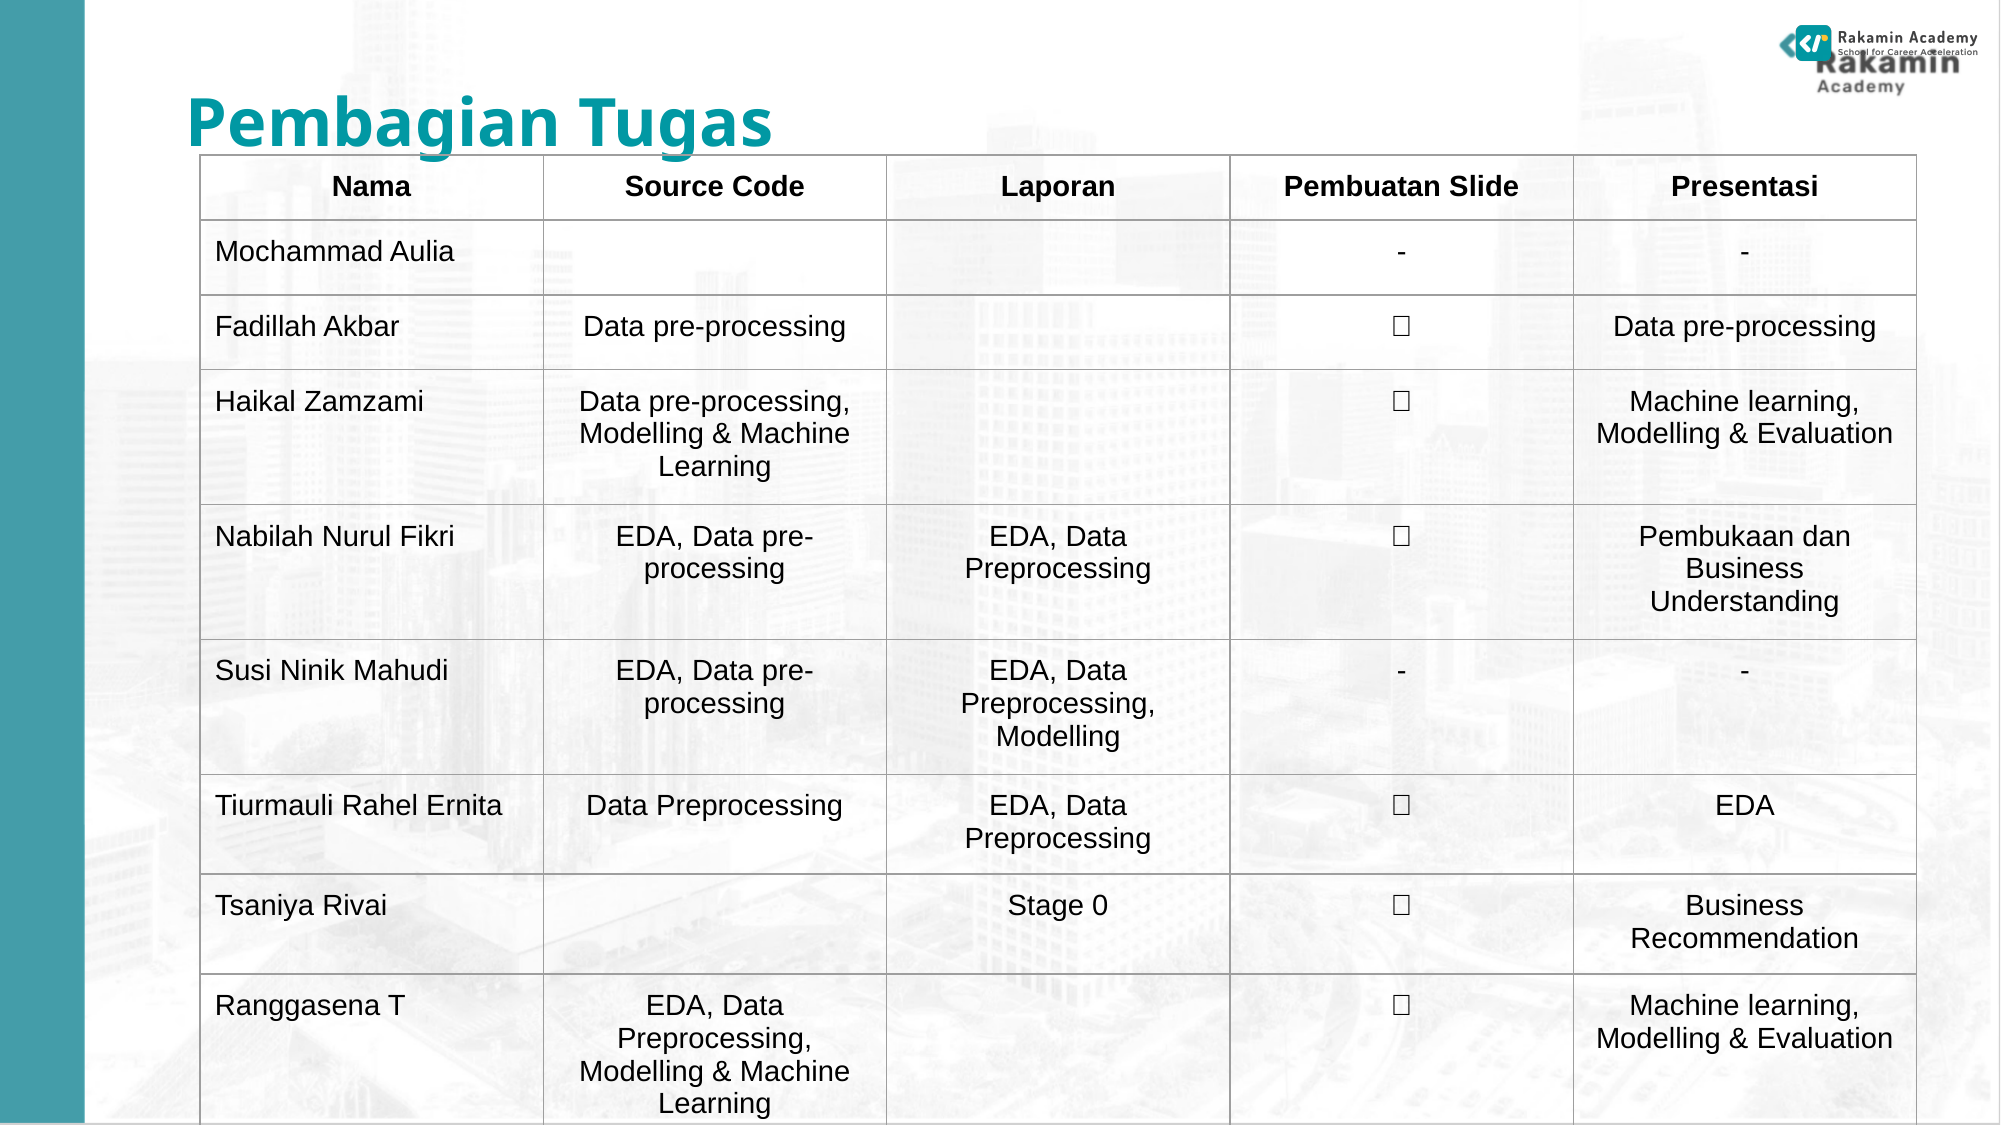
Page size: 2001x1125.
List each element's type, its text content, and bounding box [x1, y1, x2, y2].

table_cell ✅ [1231, 875, 1573, 973]
table_cell Pembukaan dan Business Understanding [1574, 505, 1916, 639]
table_cell Fadillah Akbar [201, 296, 543, 369]
table_cell Machine learning, Modelling & Evaluation [1574, 975, 1916, 1125]
table_cell Stage 0 [887, 875, 1229, 973]
table_cell Business Recommendation [1574, 875, 1916, 973]
table_cell Haikal Zamzami [201, 370, 543, 504]
table_cell EDA, Data pre-processing [544, 640, 886, 774]
table_cell ✅ [1231, 505, 1573, 639]
table_cell EDA, Data Preprocessing [887, 505, 1229, 639]
table_cell [887, 296, 1229, 369]
table_header Source Code [544, 156, 886, 219]
table_cell [887, 975, 1229, 1125]
table_cell - [1231, 221, 1573, 294]
table_cell - [1574, 640, 1916, 774]
table_header Laporan [887, 156, 1229, 219]
table_cell Nabilah Nurul Fikri [201, 505, 543, 639]
table_cell EDA, Data Preprocessing [887, 775, 1229, 873]
table_header Nama [201, 156, 543, 219]
table_cell [887, 221, 1229, 294]
table_cell EDA [1574, 775, 1916, 873]
table_cell ✅ [1231, 975, 1573, 1125]
table_cell [544, 221, 886, 294]
picture [0, 0, 2001, 1125]
table_cell EDA, Data Preprocessing, Modelling & Machine Learning [544, 975, 886, 1125]
table_cell ✅ [1231, 370, 1573, 504]
table_cell Data pre-processing [544, 296, 886, 369]
table_cell Tiurmauli Rahel Ernita [201, 775, 543, 873]
table_header Presentasi [1574, 156, 1916, 219]
table_cell [887, 370, 1229, 504]
table_cell Tsaniya Rivai [201, 875, 543, 973]
table_cell Mochammad Aulia [201, 221, 543, 294]
table_cell Ranggasena T [201, 975, 543, 1125]
table_cell Data pre-processing [1574, 296, 1916, 369]
table_cell Data Preprocessing [544, 775, 886, 873]
table_cell [544, 875, 886, 973]
table_cell - [1231, 640, 1573, 774]
table_cell ✅ [1231, 775, 1573, 873]
table_cell Data pre-processing, Modelling & Machine Learning [544, 370, 886, 504]
table_cell - [1574, 221, 1916, 294]
table_cell EDA, Data Preprocessing, Modelling [887, 640, 1229, 774]
table_cell EDA, Data pre-processing [544, 505, 886, 639]
table_cell Susi Ninik Mahudi [201, 640, 543, 774]
table_header Pembuatan Slide [1231, 156, 1573, 219]
table_cell ✅ [1231, 296, 1573, 369]
text_box Pembagian Tugas [170, 70, 1377, 168]
table_cell Machine learning, Modelling & Evaluation [1574, 370, 1916, 504]
